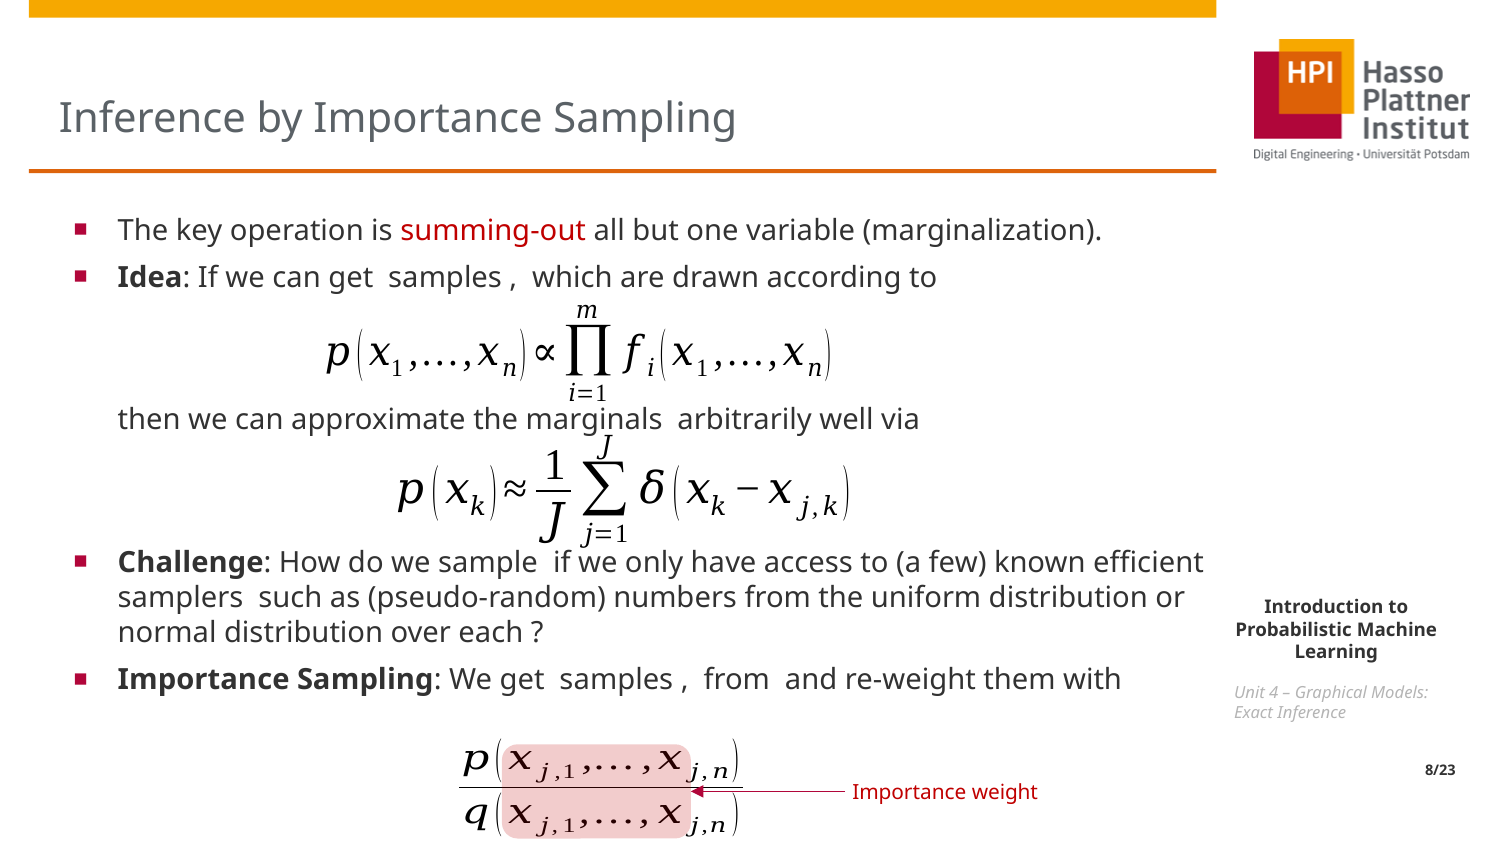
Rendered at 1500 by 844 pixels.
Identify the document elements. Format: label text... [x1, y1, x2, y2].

text_box [499, 742, 693, 841]
picture [1254, 39, 1470, 161]
text_box Importance weight [845, 770, 1046, 813]
title Inference by Importance Sampling [58, 17, 1187, 170]
